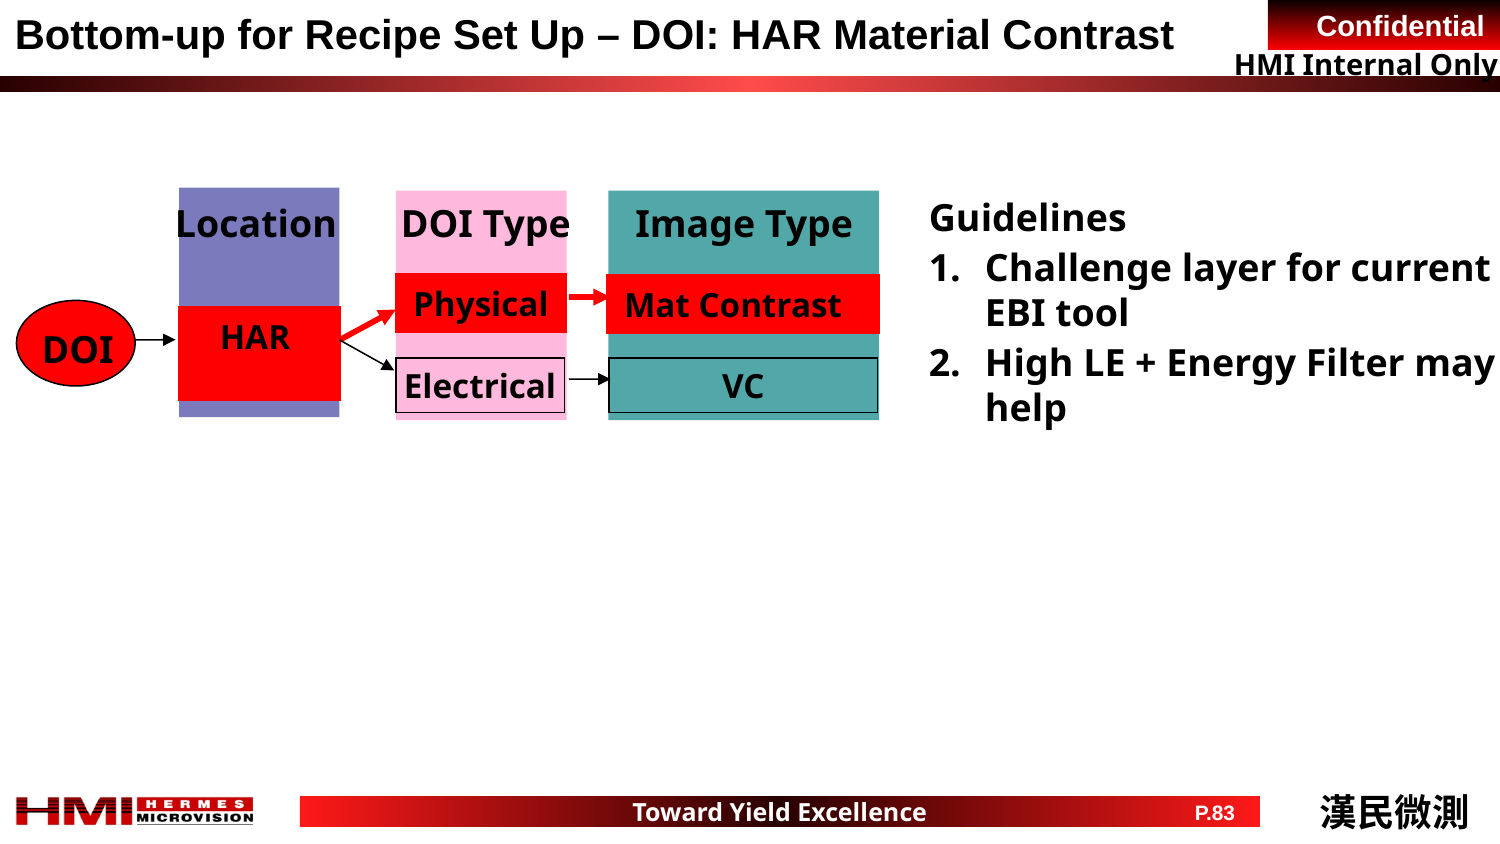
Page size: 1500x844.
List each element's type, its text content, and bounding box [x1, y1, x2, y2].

text_box HAR [181, 308, 338, 399]
text_box Electrical [395, 357, 565, 413]
text_box [395, 253, 567, 421]
text_box [340, 309, 396, 340]
text_box [568, 372, 611, 386]
text_box Physical [397, 275, 565, 331]
text_box Mat Contrast [609, 276, 878, 332]
text_box Guidelines Challenge layer for current EBI tool High LE + Energy Filter may help [913, 186, 1500, 487]
text_box [43, 379, 109, 386]
text_box [27, 300, 124, 318]
text_box [16, 319, 26, 367]
text_box [568, 290, 611, 304]
text_box DOI [26, 318, 133, 379]
text_box [608, 253, 880, 421]
picture [15, 796, 255, 826]
text_box [135, 333, 176, 346]
text_box [179, 253, 340, 418]
text_box Bottom-up for Recipe Set Up – DOI: HAR Material Contrast [0, 0, 1275, 65]
text_box [339, 339, 395, 371]
text_box VC [608, 357, 878, 413]
text_box [179, 187, 340, 192]
text_box Location DOI Type Image Type [160, 192, 913, 253]
